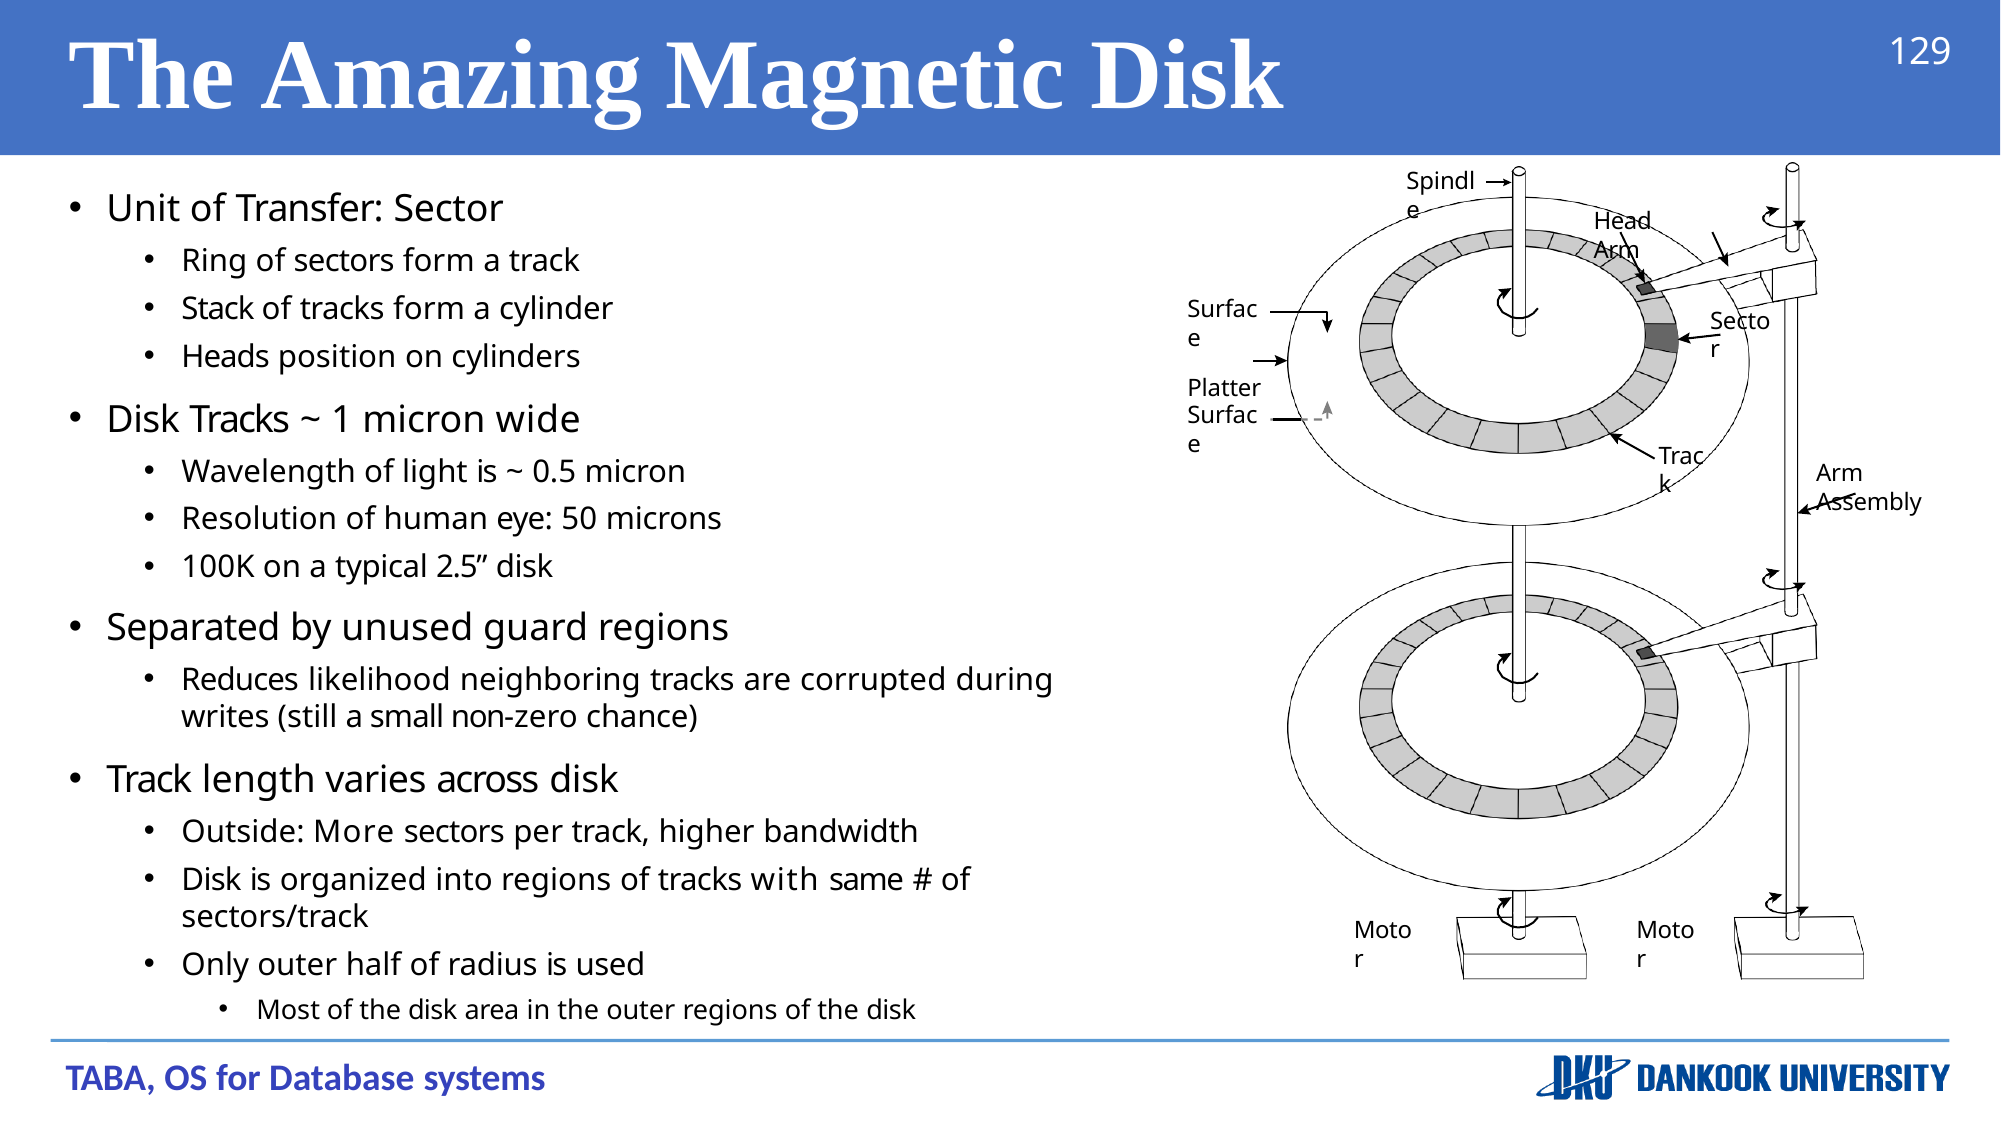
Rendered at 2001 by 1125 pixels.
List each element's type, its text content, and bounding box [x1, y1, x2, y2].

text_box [1252, 178, 1857, 929]
footer TABA, OS for Database systems [63, 1052, 550, 1125]
picture [1287, 162, 1864, 980]
text_box Unit of Transfer: Sector [66, 181, 506, 229]
text_box Disk Tracks ~ 1 micron wide [66, 392, 589, 440]
text_box Surface [1185, 396, 1247, 457]
text_box Arm Assembly [1868, 455, 1959, 516]
title The Amazing Magnetic Disk [66, 6, 1285, 197]
text_box Outside: More sectors per track, higher bandwidth Disk is organized into regions of tracks with same # of sectors/track Only outer half of radius is used Most of the disk area in the outer regions of the disk [141, 798, 1157, 1025]
text_box 129 [1886, 24, 1956, 72]
text_box Ring of sectors form a track Stack of tracks form a cylinder Heads position on cylinders [141, 227, 618, 374]
text_box Wavelength of light is ~ 0.5 micron Resolution of human eye: 50 microns 100K on a typical 2.5” disk [141, 438, 723, 584]
text_box Separated by unused guard regions Reduces likelihood neighboring tracks are corrupted during writes (still a small non-zero chance) Track length varies across disk [66, 587, 1136, 800]
text_box Surface Platter [1185, 291, 1247, 396]
picture [1536, 1055, 1950, 1100]
